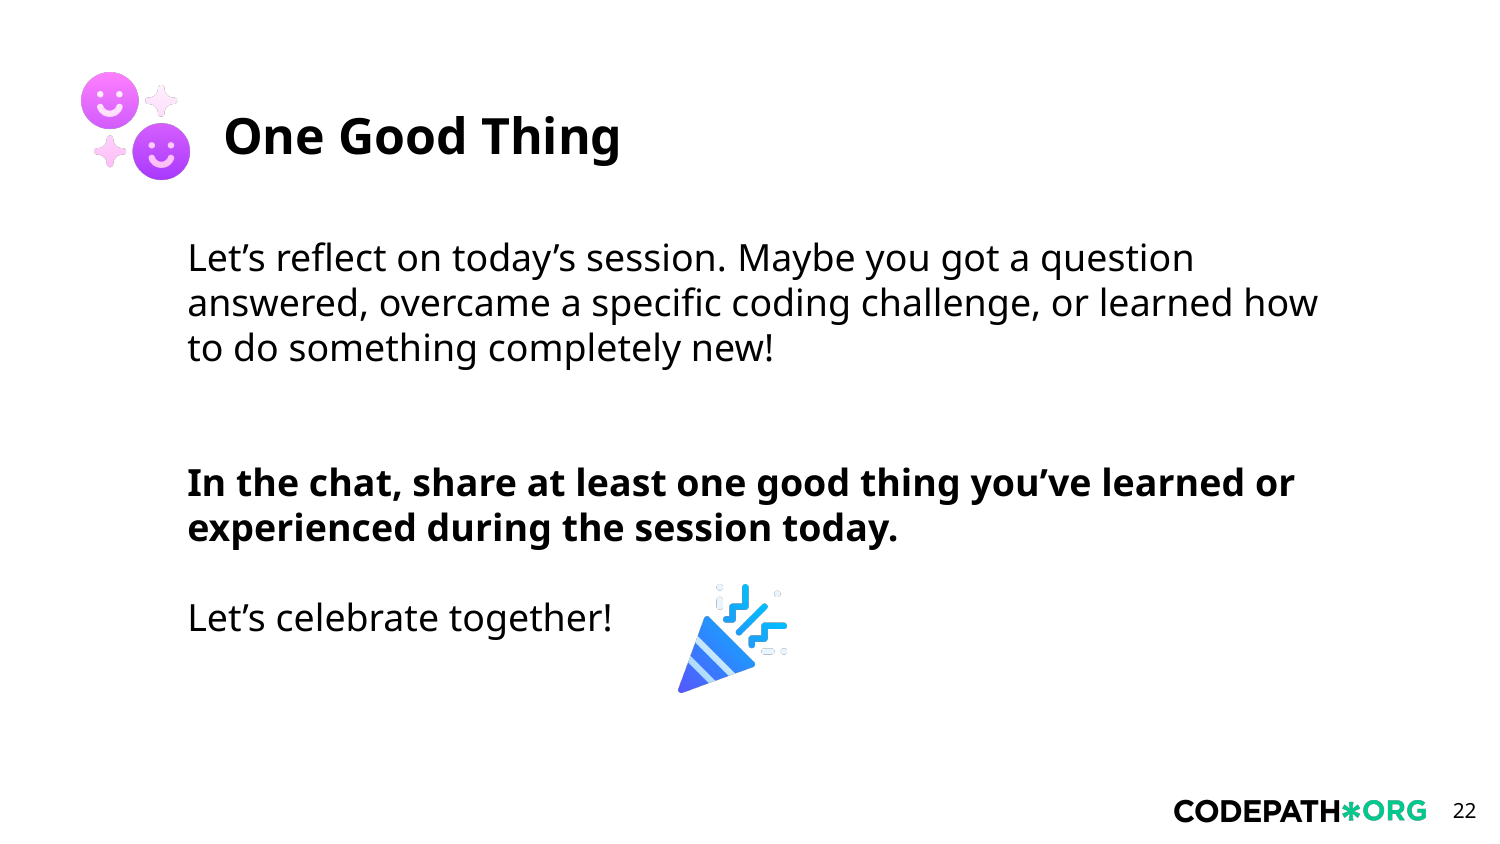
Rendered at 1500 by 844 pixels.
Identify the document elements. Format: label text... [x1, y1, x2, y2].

slide_number ‹#› [1401, 786, 1492, 837]
picture [81, 72, 190, 180]
picture [1173, 799, 1401, 823]
picture [678, 584, 787, 693]
